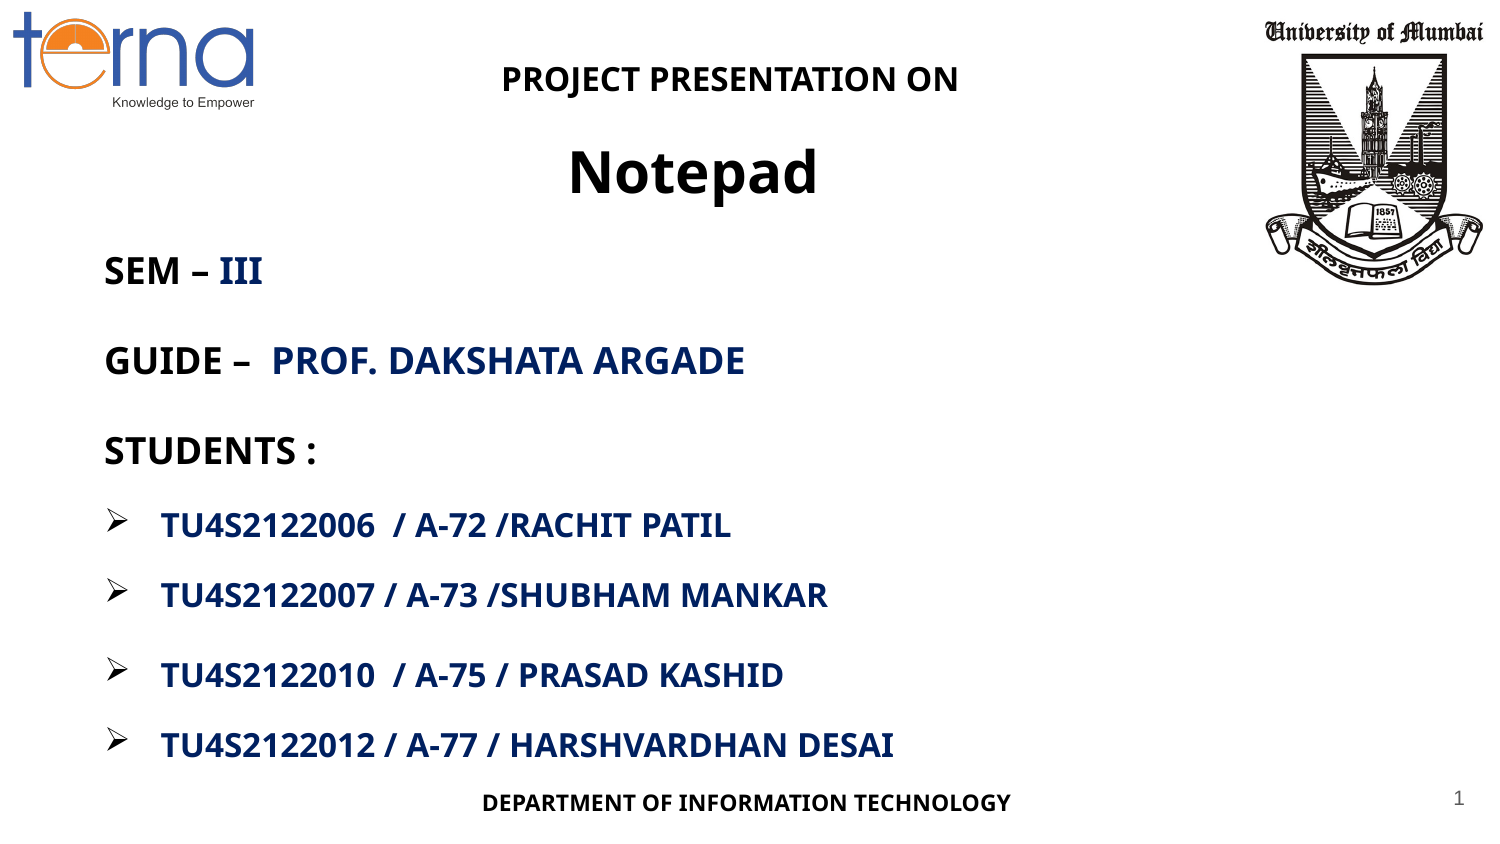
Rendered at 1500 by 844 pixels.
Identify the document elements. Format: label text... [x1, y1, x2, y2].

text_box DEPARTMENT OF INFORMATION TECHNOLOGY [407, 772, 1087, 807]
slide_number 1 [1389, 772, 1480, 830]
picture [0, 0, 276, 134]
text_box SEM – III GUIDE – PROF. DAKSHATA ARGADE STUDENTS : [89, 239, 1066, 525]
text_box TU4S2122006 / A-72 /RACHIT PATIL TU4S2122007 / A-73 /SHUBHAM MANKAR TU4S2122010 / A-75 / PRASAD KASHID TU4S2122012 / A-77 / HARSHVARDHAN DESAI [89, 497, 1500, 772]
picture [1243, 0, 1500, 297]
text_box PROJECT PRESENTATION ON [436, 43, 1025, 119]
text_box Notepad [137, 119, 1232, 215]
